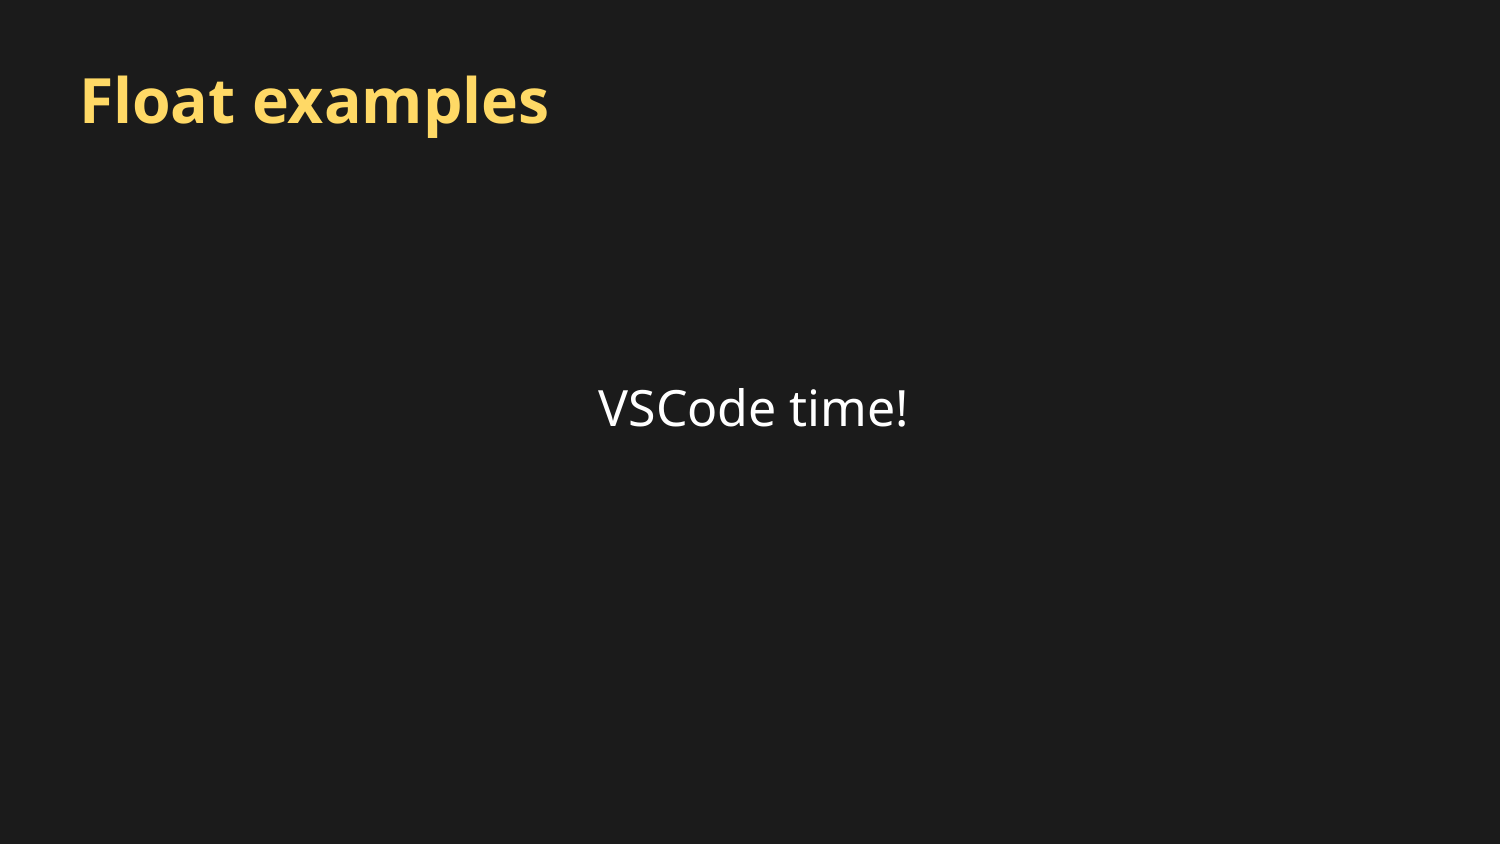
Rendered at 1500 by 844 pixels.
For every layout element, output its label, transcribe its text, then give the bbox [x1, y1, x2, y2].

title Float examples [64, 56, 1291, 151]
list VSCode time! [64, 361, 1445, 817]
